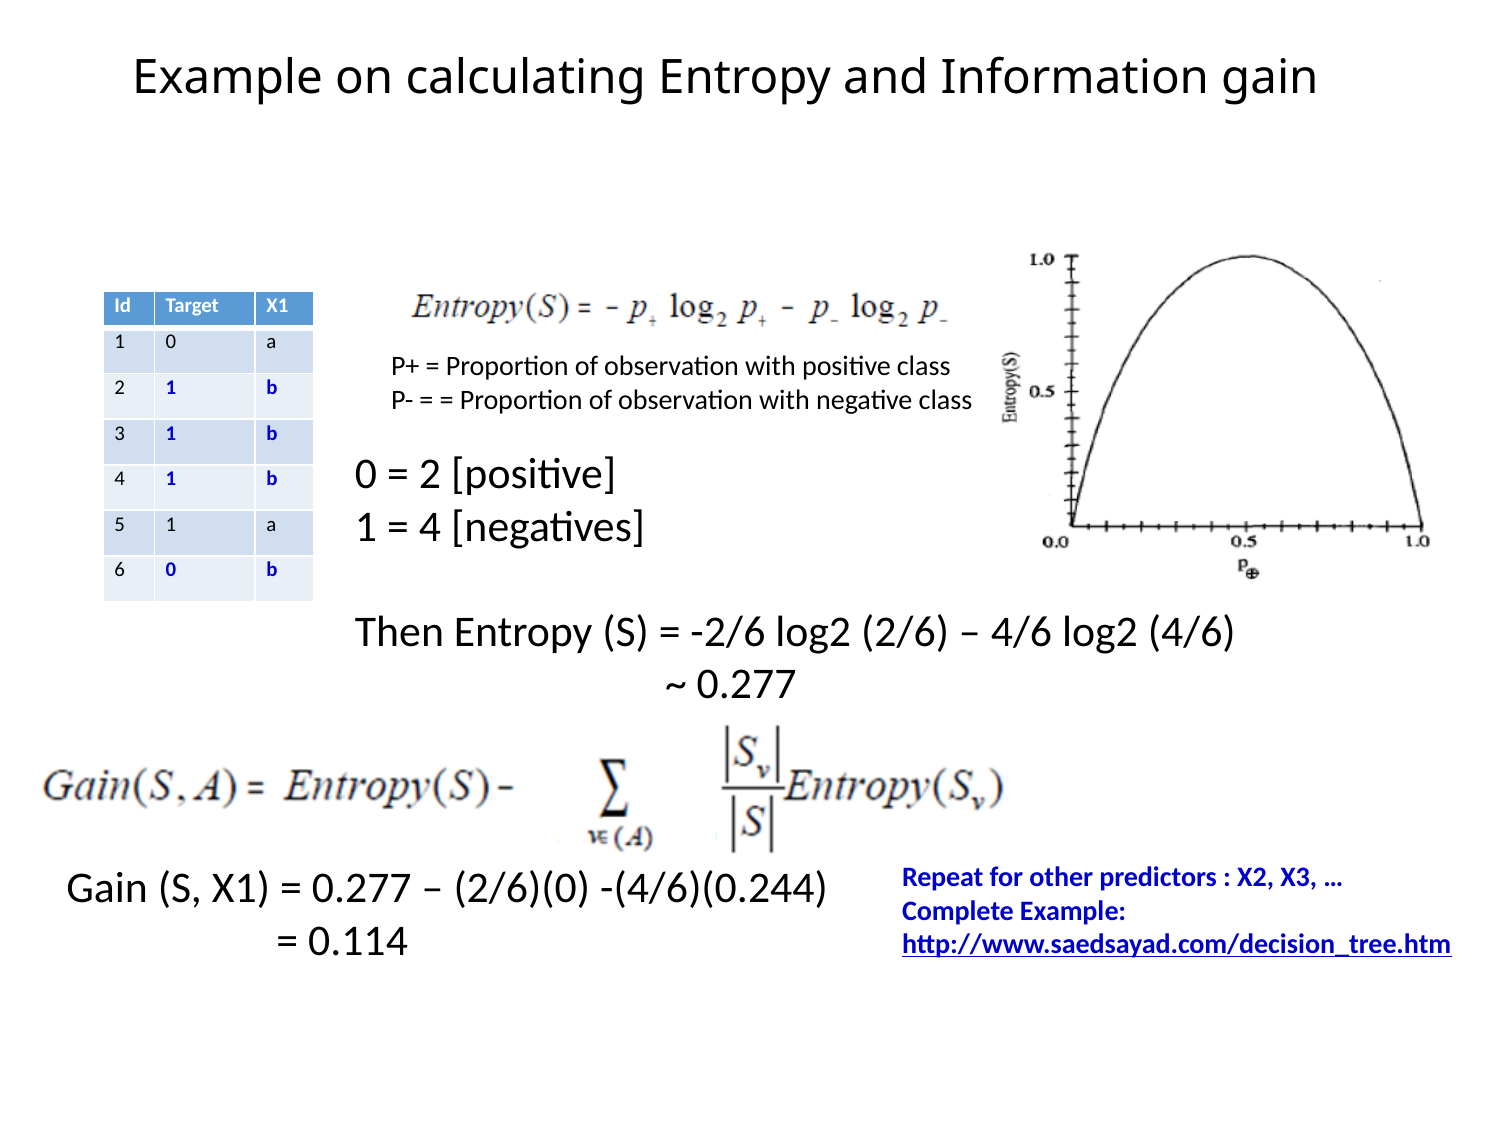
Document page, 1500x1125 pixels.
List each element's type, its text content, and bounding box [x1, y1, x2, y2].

table_cell 1 [155, 466, 254, 509]
table_cell 4 [104, 466, 154, 509]
table_cell 0 [155, 331, 254, 373]
text_box Repeat for other predictors : X2, X3, … Complete Example: http://www.saedsayad.com/decision_tree.htm [887, 850, 1474, 967]
table_cell 1 [155, 511, 254, 555]
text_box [29, 713, 1021, 866]
picture [385, 269, 972, 341]
table_cell b [256, 466, 313, 509]
table_cell b [256, 557, 313, 601]
table_cell 3 [104, 420, 154, 464]
table_cell b [256, 374, 313, 418]
title Example on calculating Entropy and Information gain [51, 34, 1400, 122]
table_header Target [155, 292, 254, 325]
table_cell 1 [155, 420, 254, 464]
picture [990, 251, 1445, 586]
text_box P+ = Proportion of observation with positive class P- = = Proportion of observation with negative class [376, 340, 988, 423]
text_box 0 = 2 [positive] 1 = 4 [negatives] Then Entropy (S) = -2/6 log2 (2/6) – 4/6 log2 (4/6) ~ 0.277 [340, 437, 1252, 715]
table_header Id [104, 292, 154, 325]
table_cell 2 [104, 374, 154, 418]
table_cell 5 [104, 511, 154, 555]
table_cell a [256, 511, 313, 555]
table_header X1 [256, 292, 313, 325]
table_cell a [256, 331, 313, 373]
text_box Gain (S, X1) = 0.277 – (2/6)(0) -(4/6)(0.244) = 0.114 [51, 866, 854, 972]
table_cell 0 [155, 557, 254, 601]
table_cell 1 [104, 331, 154, 373]
table_cell 6 [104, 557, 154, 601]
table_cell b [256, 420, 313, 464]
table_cell 1 [155, 374, 254, 418]
